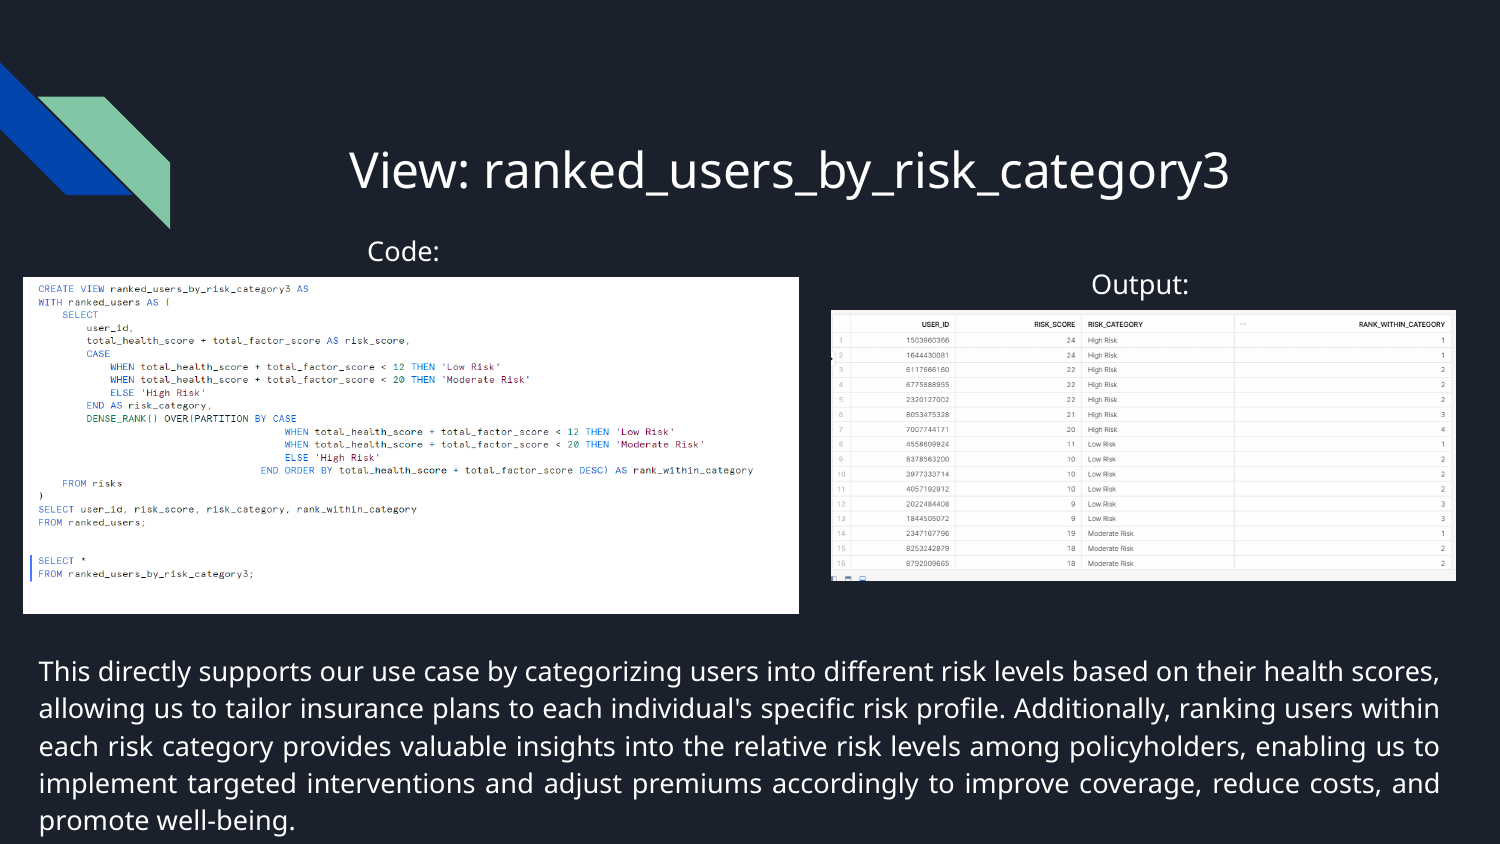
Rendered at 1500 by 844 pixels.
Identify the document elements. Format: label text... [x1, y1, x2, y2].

picture [831, 310, 1456, 581]
title View: ranked_users_by_risk_category3 [212, 64, 1368, 215]
picture [23, 277, 799, 614]
list This directly supports our use case by categorizing users into different risk levels based on their health scores, allowing us to tailor insurance plans to each individual's specific risk profile. Additionally, ranking users within each risk category provides valuable insights into the relative risk levels among policyholders, enabling us to implement targeted interventions and adjust premiums accordingly to improve coverage, reduce costs, and promote well-being. [23, 634, 1456, 757]
list Code: [352, 214, 470, 276]
list Output: [1075, 247, 1212, 309]
